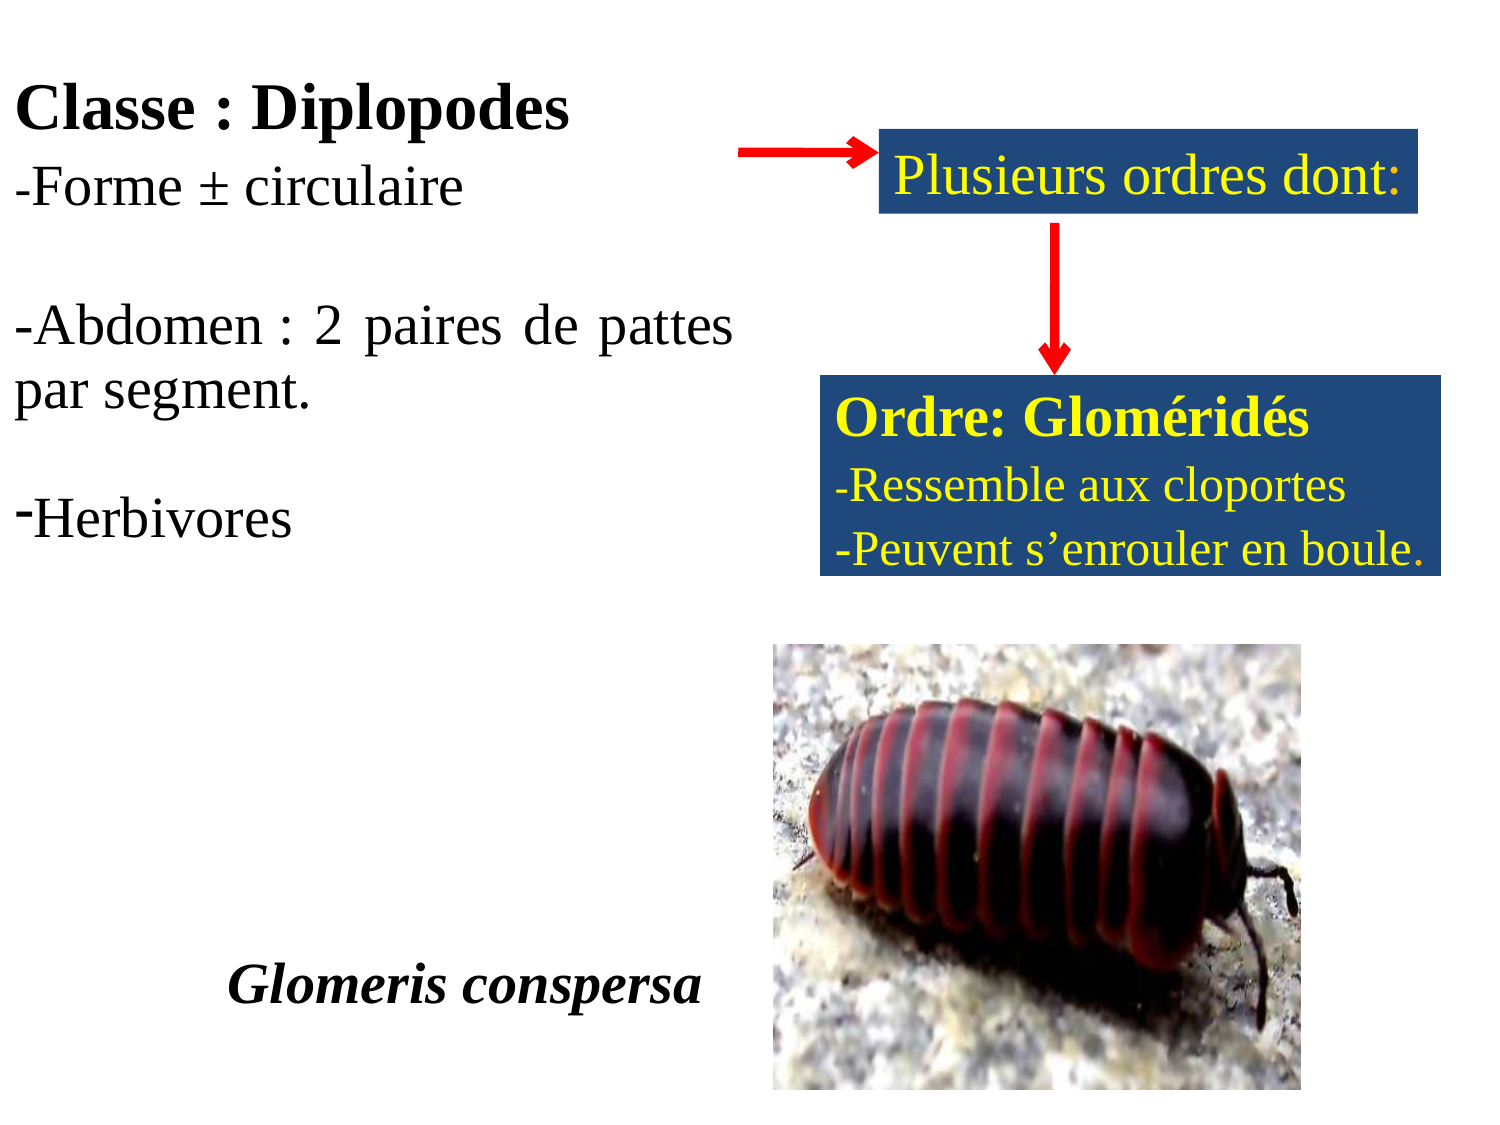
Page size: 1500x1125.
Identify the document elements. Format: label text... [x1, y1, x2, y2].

table_header Classe : Diplopodes -Forme ± circulaire -Abdomen : 2 paires de pattes par segment. Herbivores [0, 59, 750, 703]
text_box Plusieurs ordres dont: [878, 128, 1418, 284]
text_box Glomeris conspersa [213, 937, 718, 1023]
picture [773, 644, 1301, 1091]
table_header Ordre: Gloméridés -Ressemble aux cloportes -Peuvent s’enrouler en boule. [820, 375, 1441, 576]
